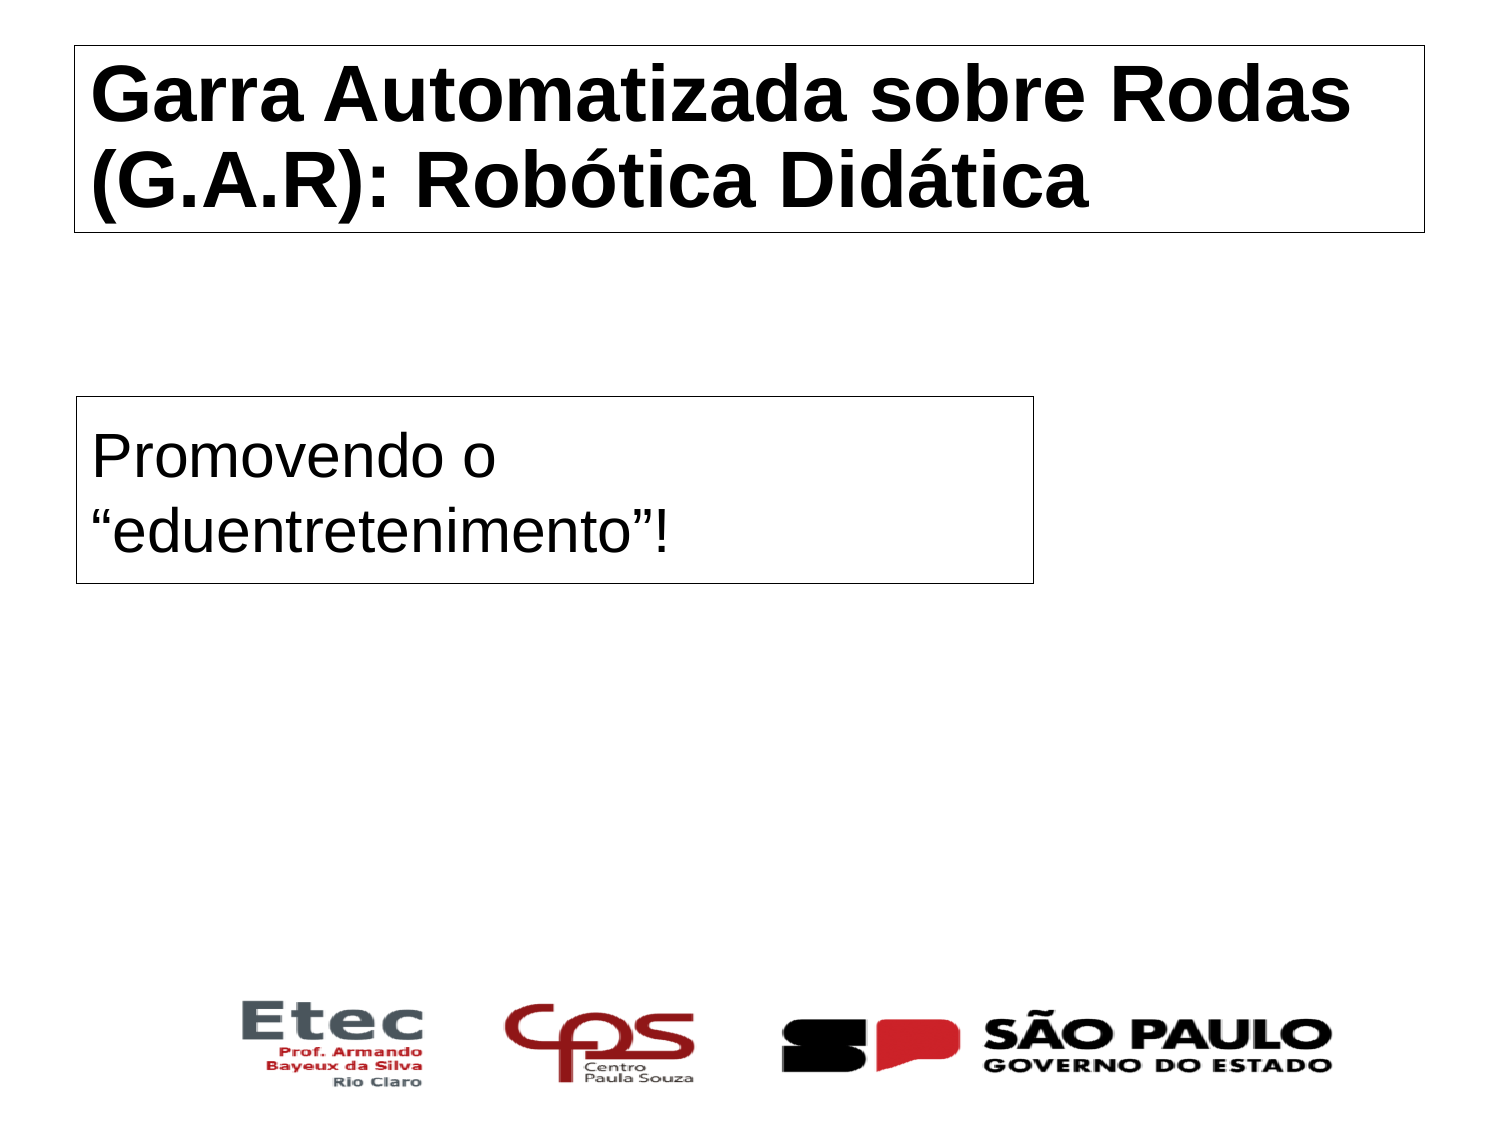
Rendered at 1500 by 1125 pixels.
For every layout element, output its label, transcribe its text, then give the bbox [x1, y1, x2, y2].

text_box Promovendo o “eduentretenimento”! [76, 396, 1034, 584]
picture [62, 1000, 1438, 1095]
text_box Garra Automatizada sobre Rodas (G.A.R): Robótica Didática [74, 45, 1425, 233]
